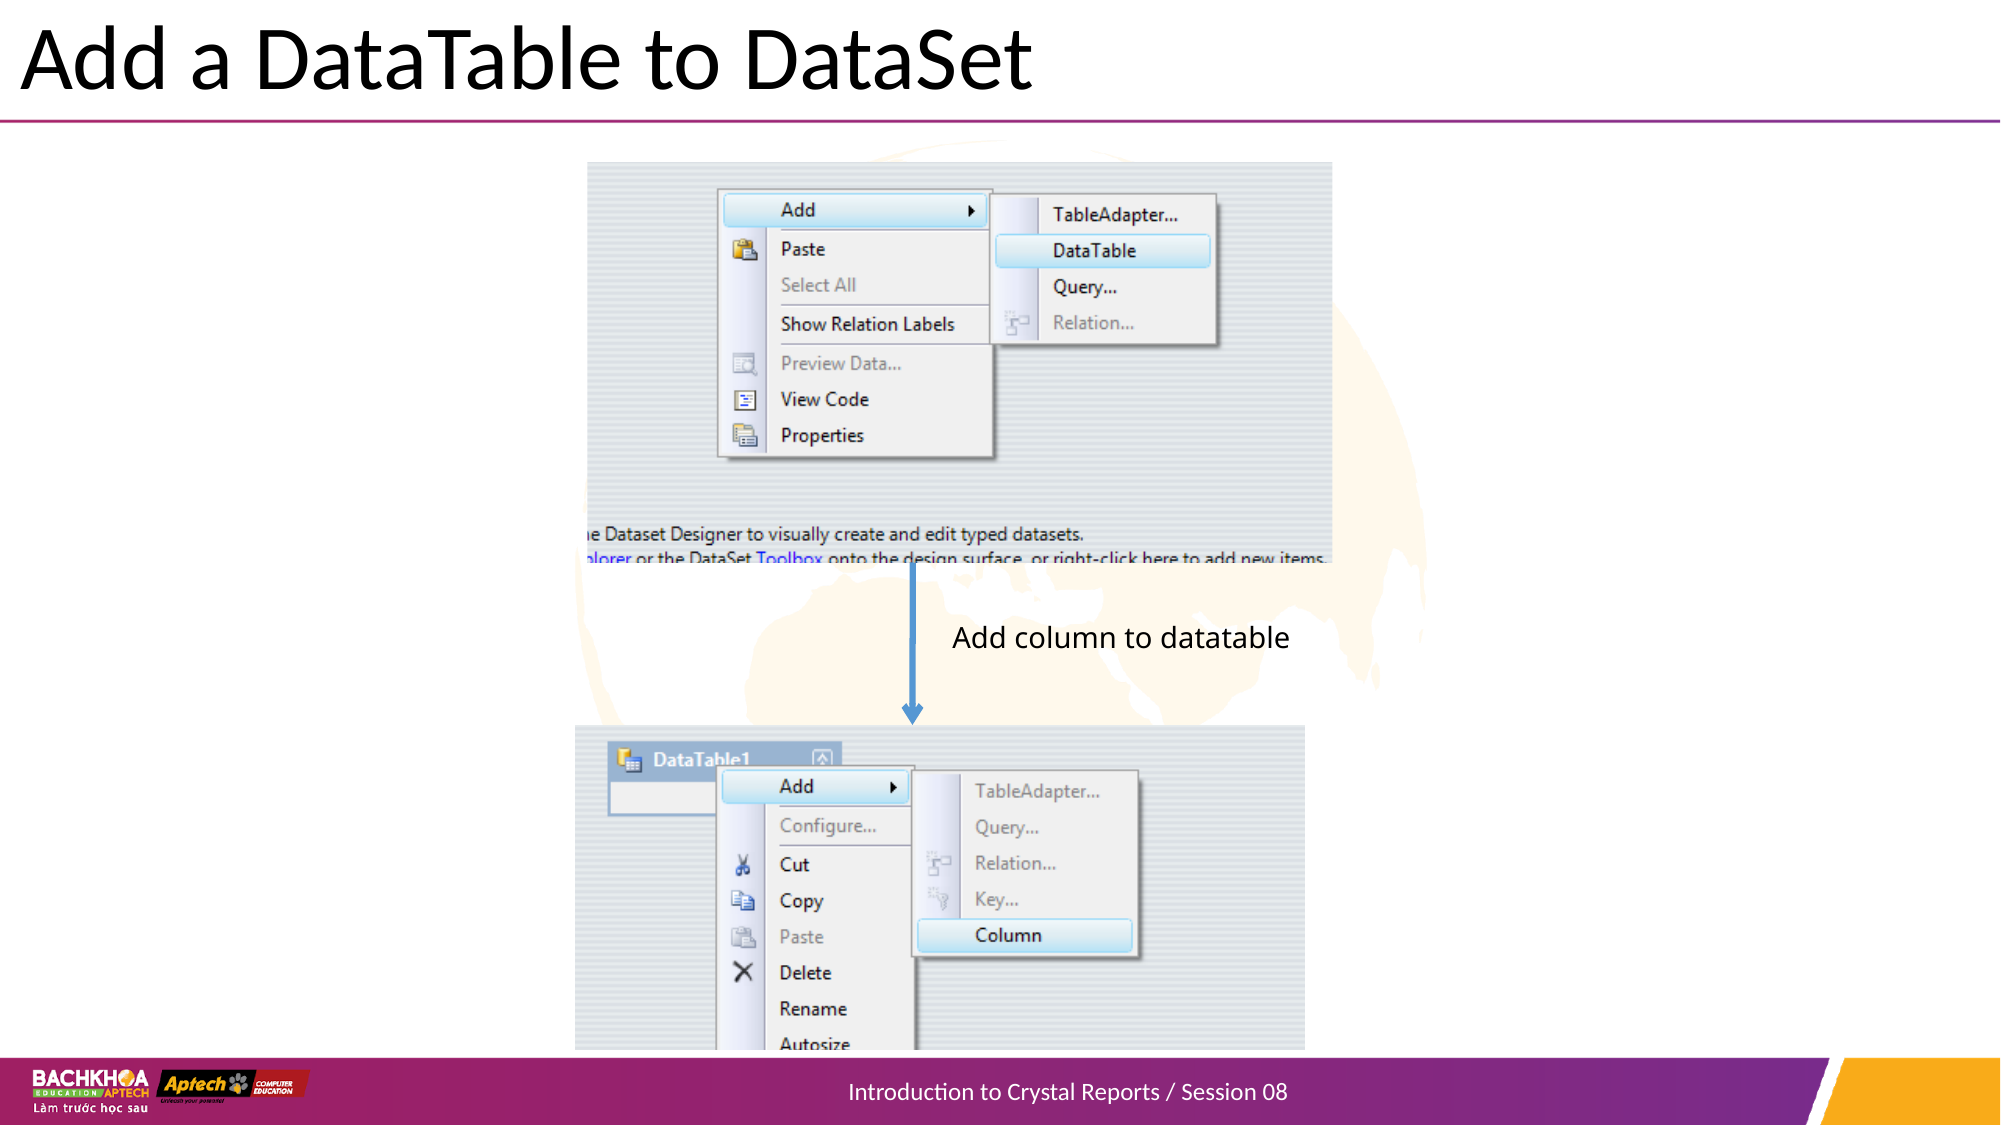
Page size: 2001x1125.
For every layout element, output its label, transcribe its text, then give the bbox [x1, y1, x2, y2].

footer Introduction to Crystal Reports / Session 08 [324, 1060, 1813, 1120]
picture [0, 0, 2001, 1125]
title Add a DataTable to DataSet [5, 3, 1993, 116]
text_box Add column to datatable [937, 612, 1625, 663]
